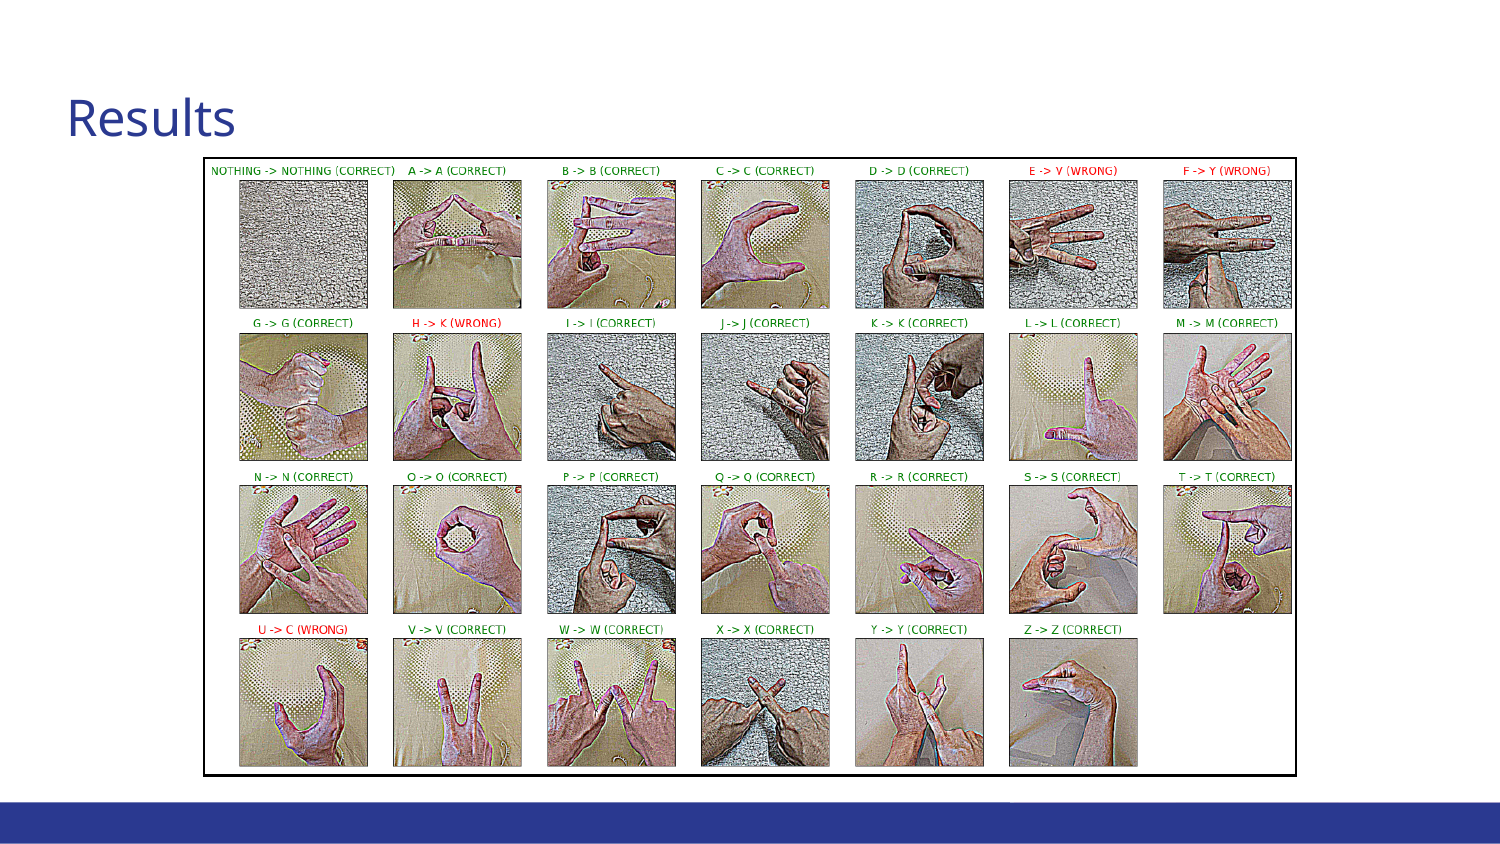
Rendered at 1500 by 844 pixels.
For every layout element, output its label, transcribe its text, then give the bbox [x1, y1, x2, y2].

picture [204, 159, 1296, 775]
text_box [1010, 637, 1500, 803]
title Results [51, 67, 1449, 167]
